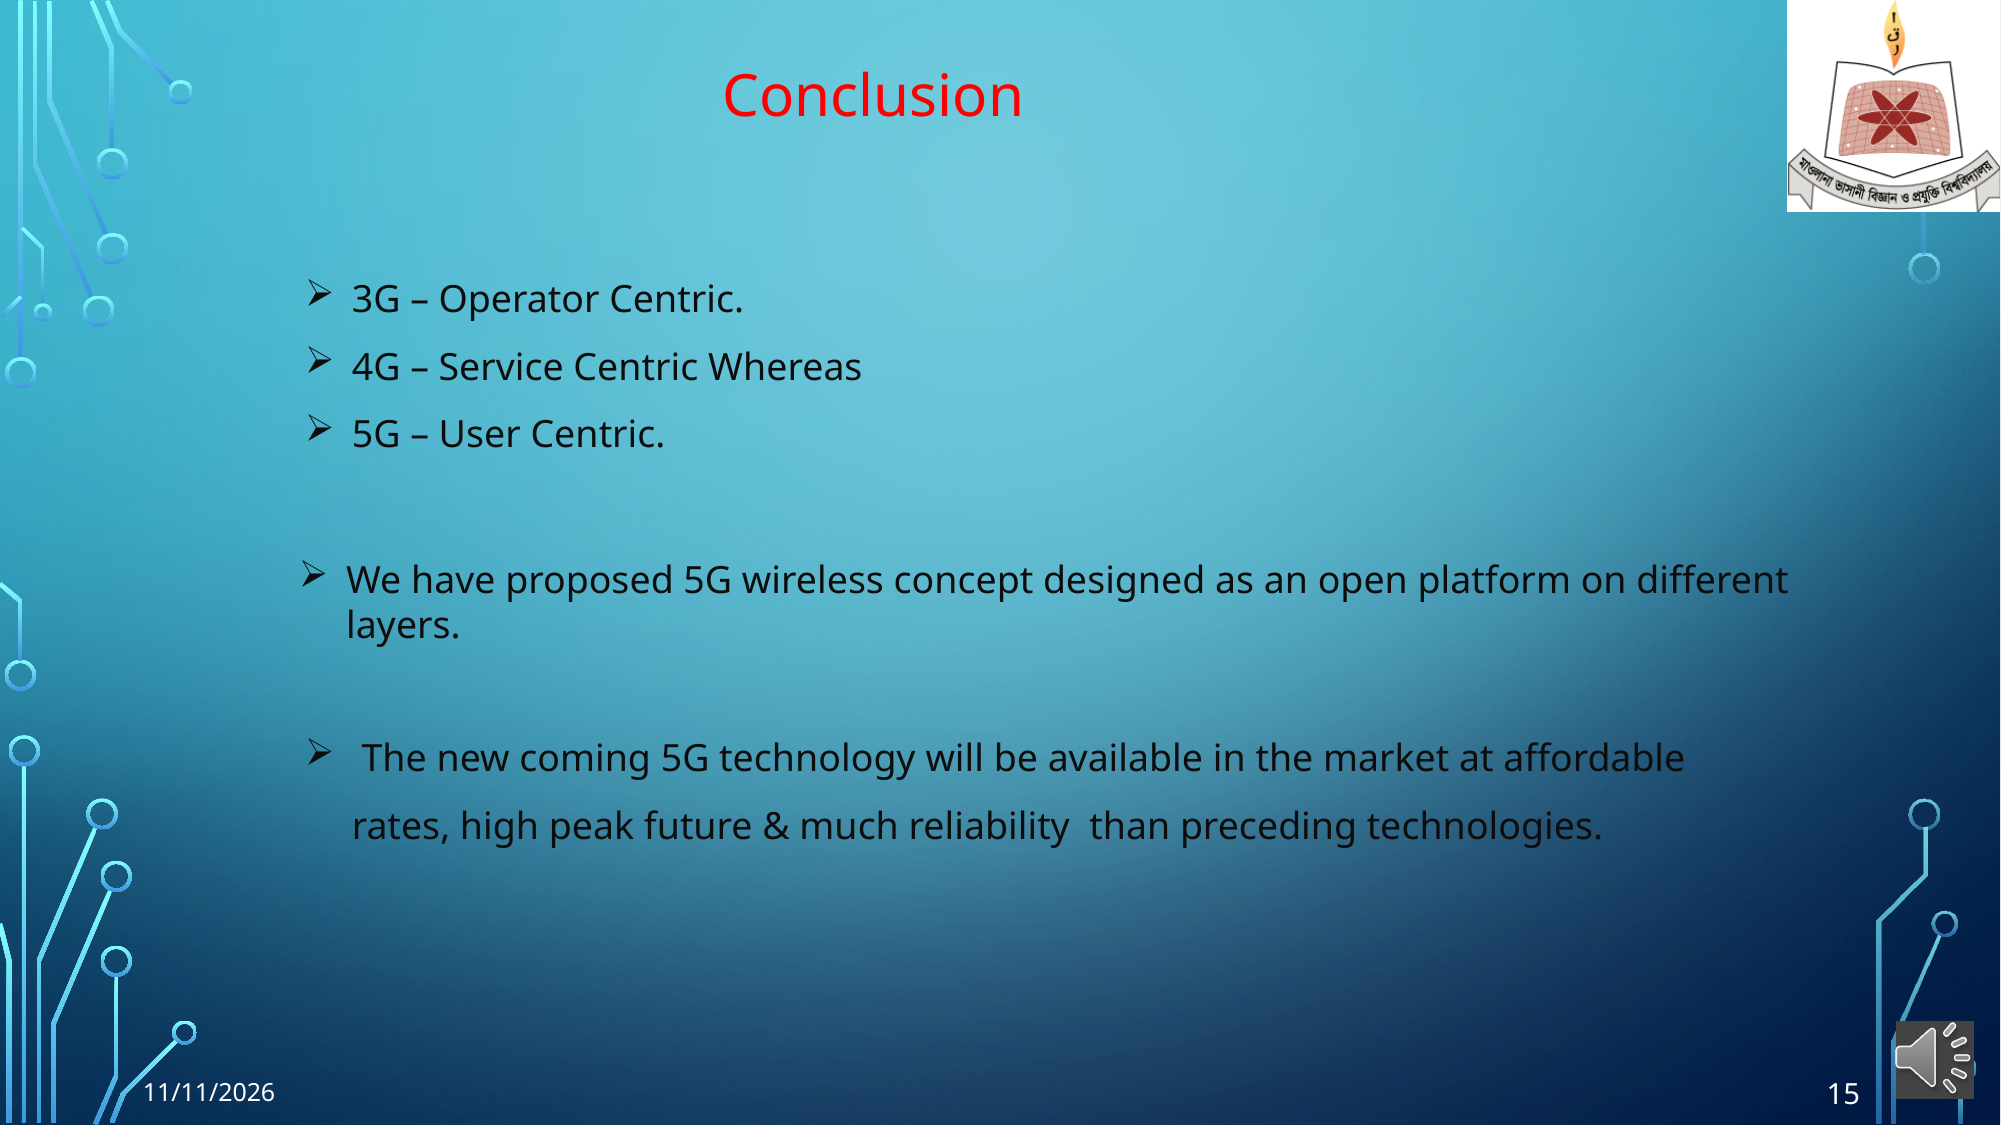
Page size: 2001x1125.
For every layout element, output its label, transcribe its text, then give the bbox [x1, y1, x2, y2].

picture [1787, 0, 2000, 212]
text_box We have proposed 5G wireless concept designed as an open platform on different layers. [284, 548, 1827, 654]
text_box The new coming 5G technology will be available in the market at affordable rates, high peak future & much reliability than preceding technologies. [290, 704, 1749, 855]
text_box Conclusion [707, 50, 1190, 136]
text_box 3G – Operator Centric. 4G – Service Centric Whereas 5G – User Centric. [290, 245, 1524, 463]
picture [1894, 1019, 1976, 1101]
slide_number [0, 1063, 291, 1123]
slide_number 15 [1748, 1065, 1876, 1125]
